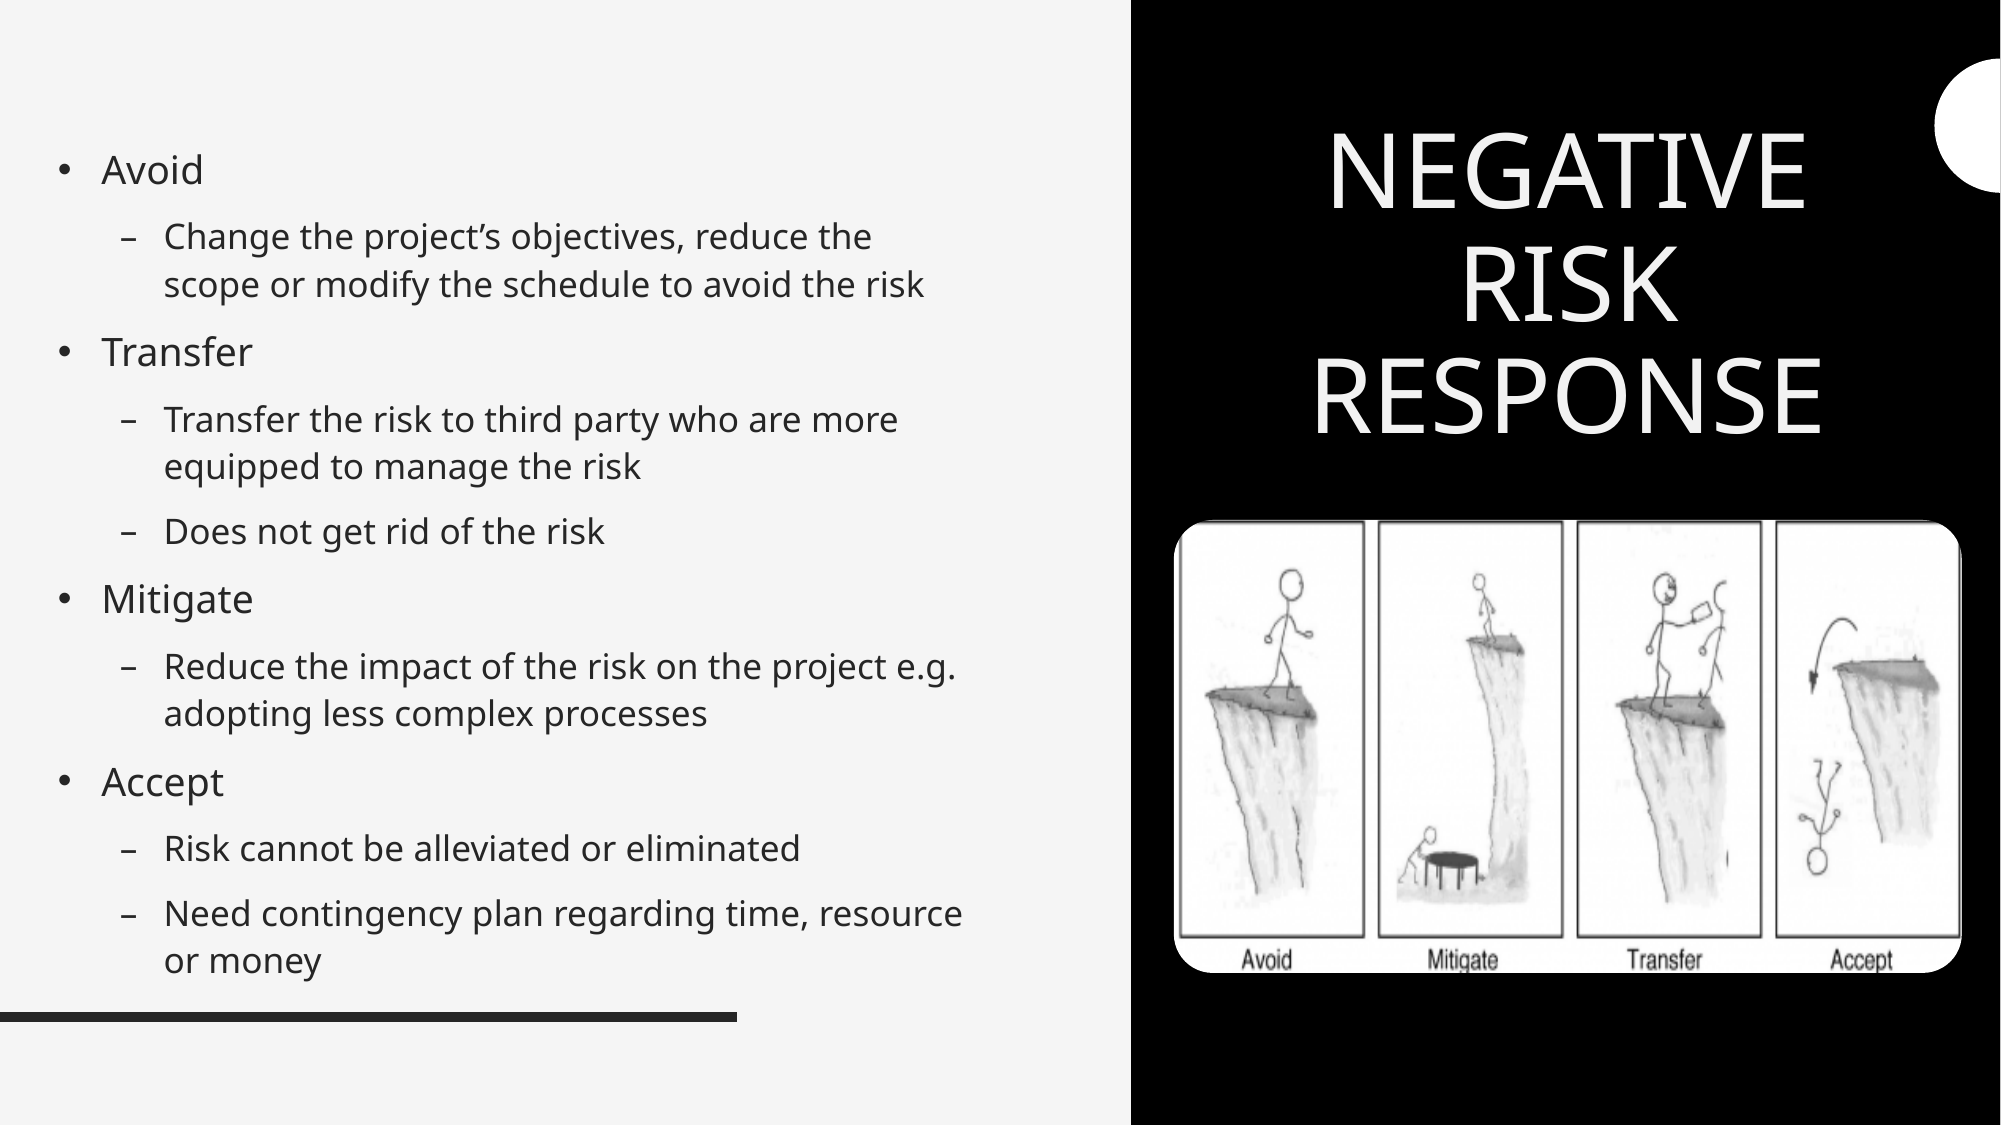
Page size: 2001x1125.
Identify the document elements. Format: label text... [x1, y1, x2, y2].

picture [1173, 519, 1962, 973]
list Avoid Change the project’s objectives, reduce the scope or modify the schedule to avoid the risk Transfer Transfer the risk to third party who are more equipped to manage the risk Does not get rid of the risk Mitigate Reduce the impact of the risk on the project e.g. adopting less complex processes Accept Risk cannot be alleviated or eliminated Need contingency plan regarding time, resource or money [42, 132, 986, 989]
title NEGATIVE RISK RESPONSE [1187, 90, 1949, 484]
